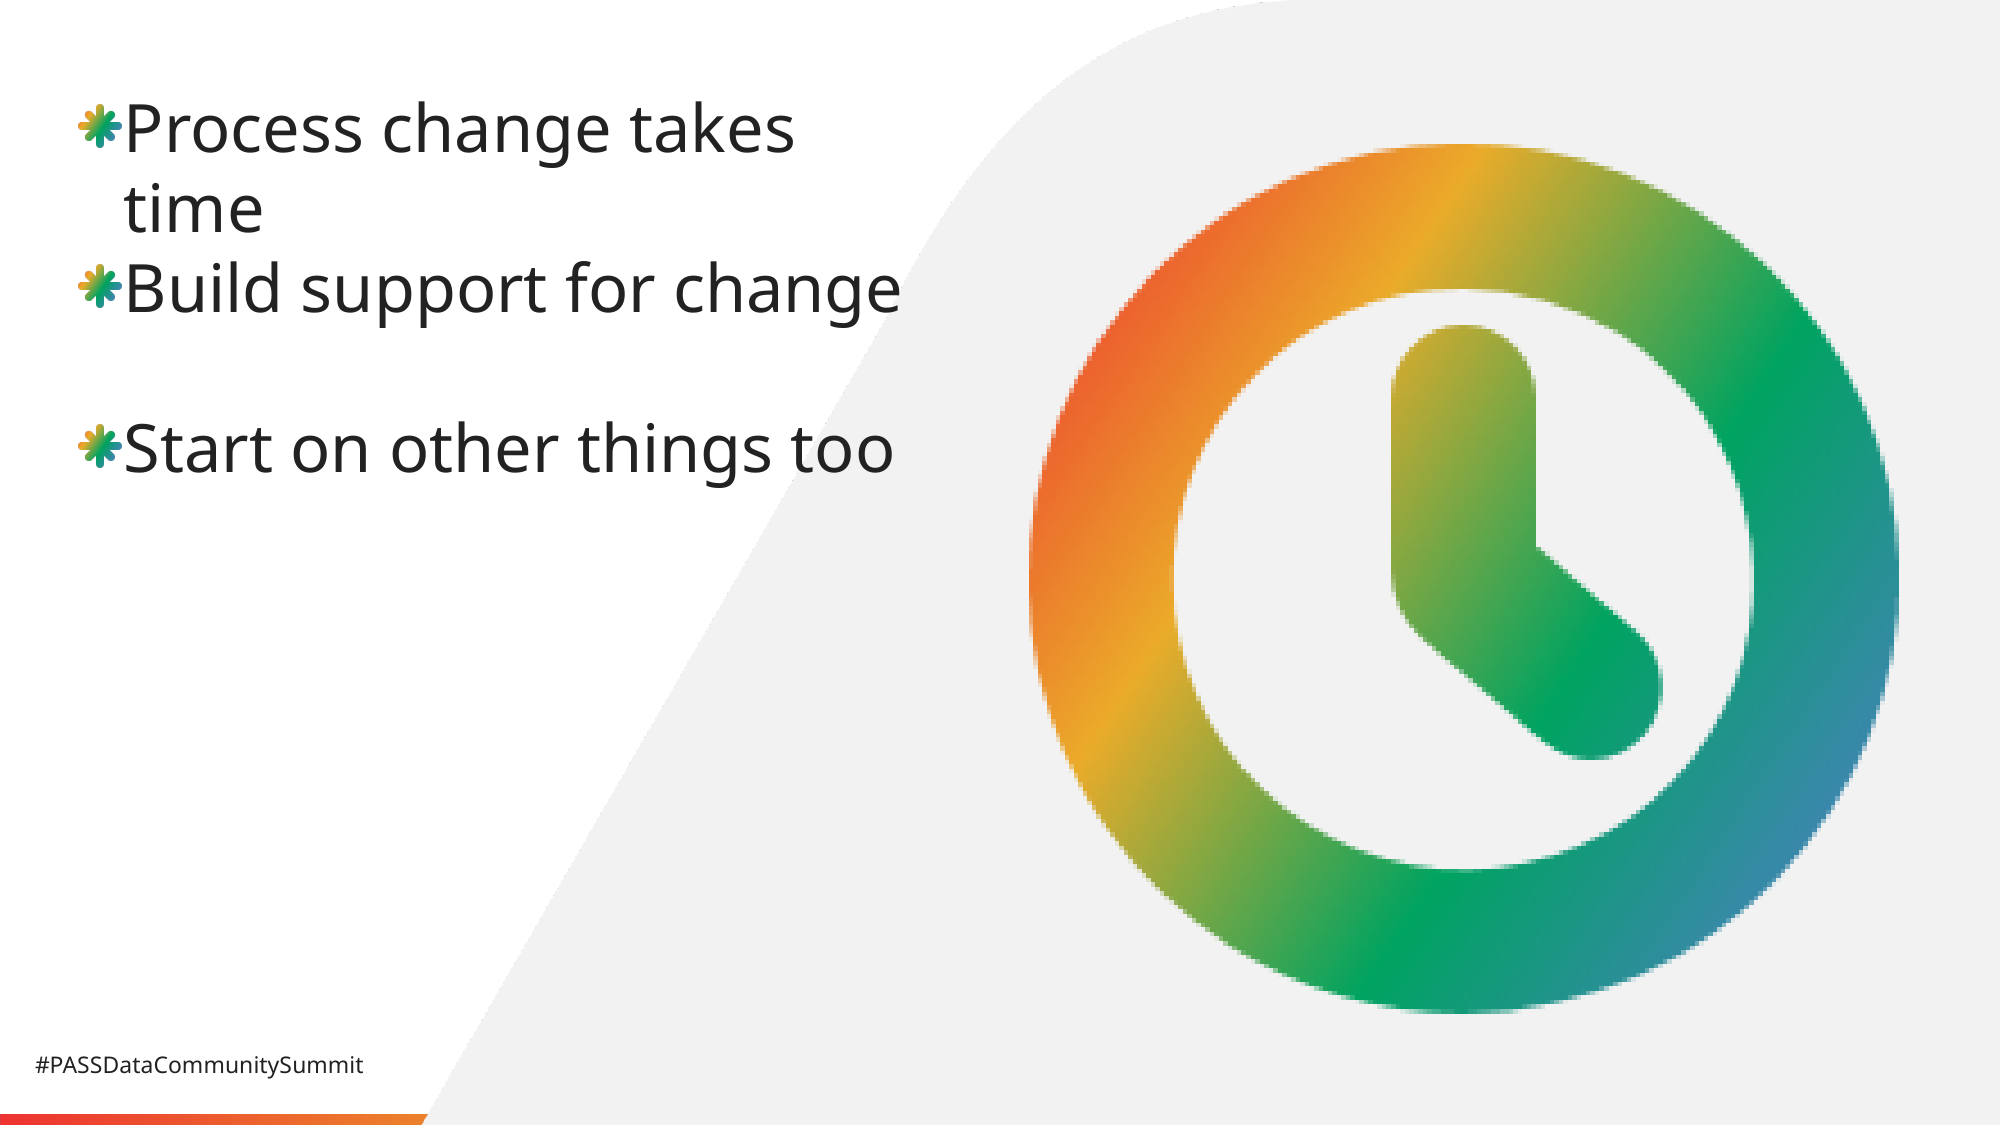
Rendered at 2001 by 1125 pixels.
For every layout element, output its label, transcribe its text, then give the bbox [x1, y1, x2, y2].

picture [0, 1114, 427, 1125]
picture [76, 262, 124, 310]
picture [76, 422, 124, 470]
picture [76, 102, 124, 150]
text_box Process change takes time Build support for change Start on other things too [61, 78, 927, 494]
picture [1029, 144, 1899, 1014]
